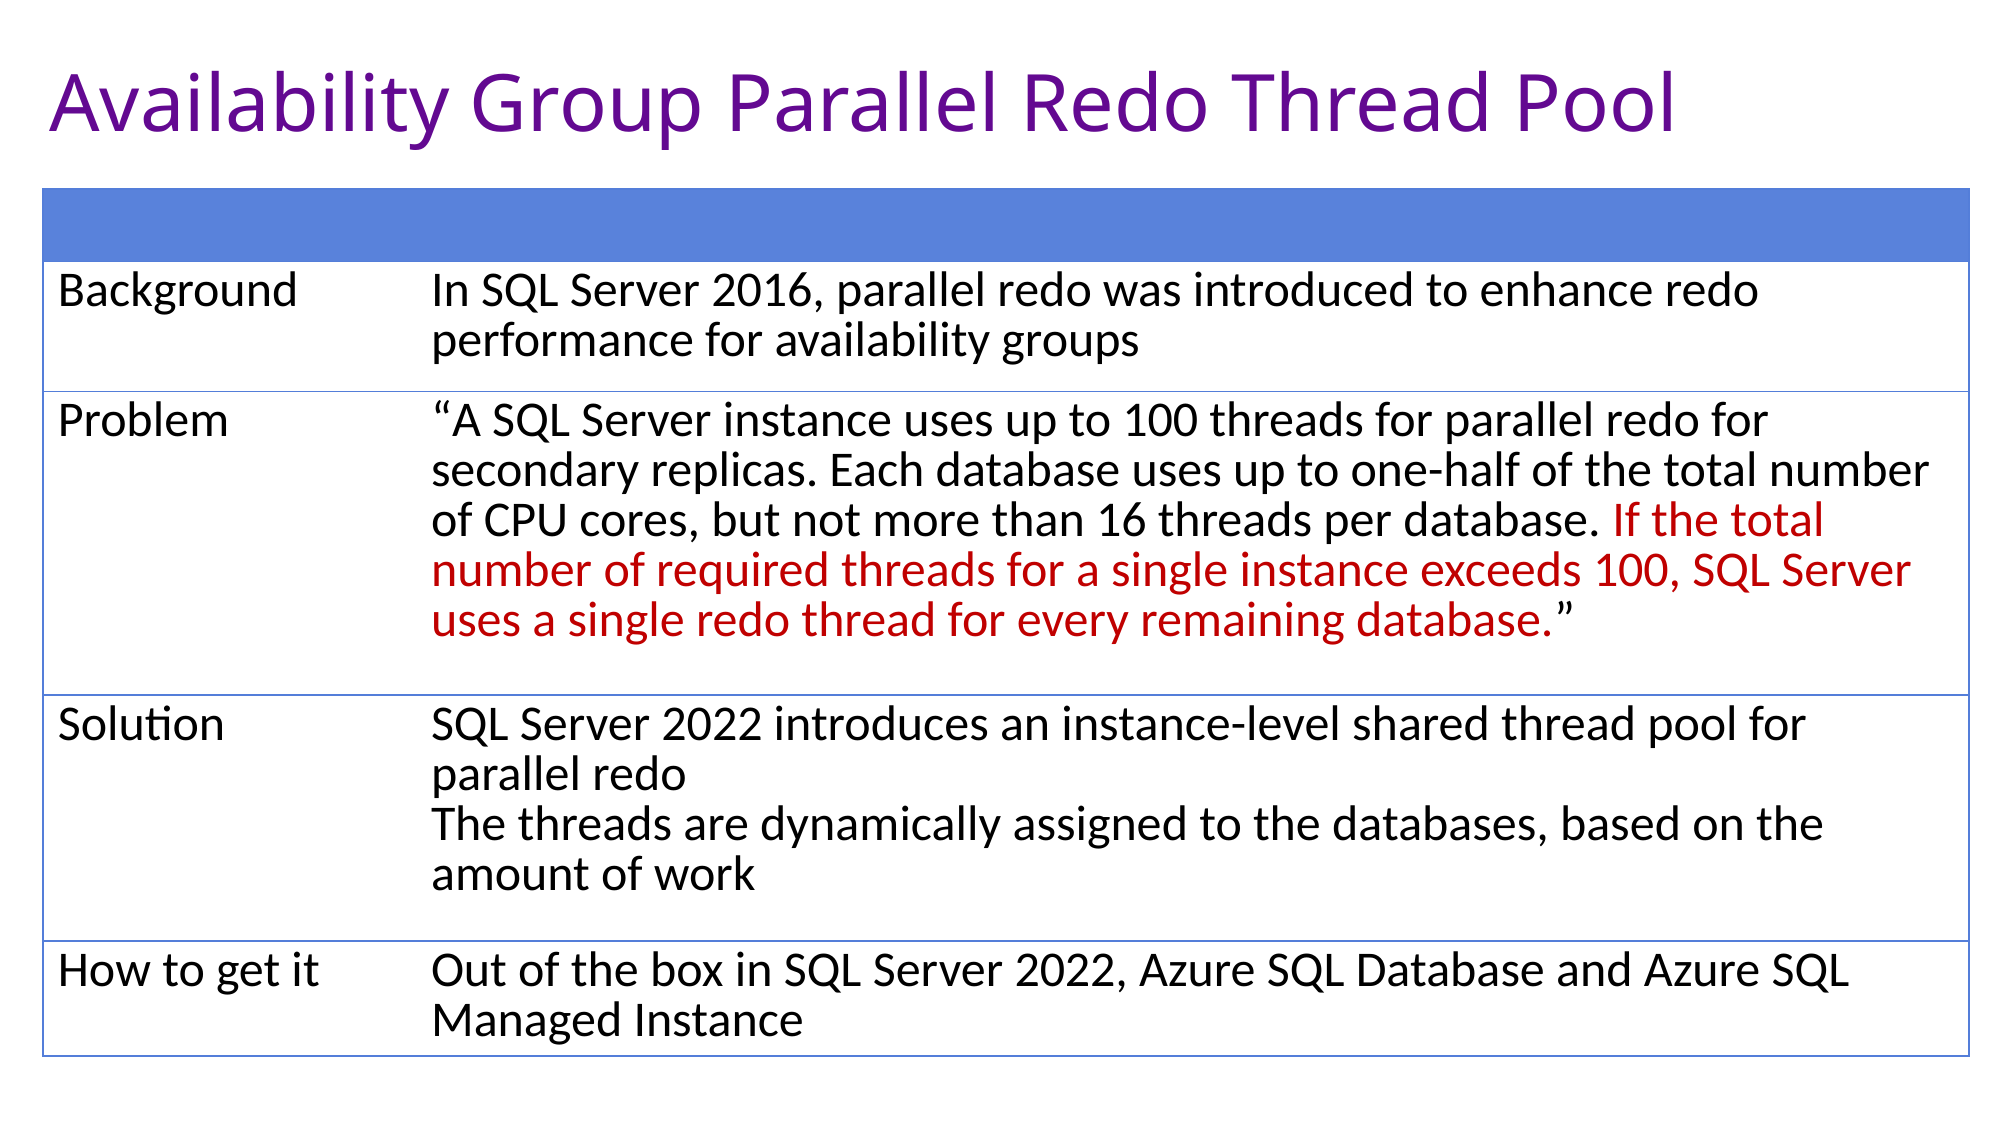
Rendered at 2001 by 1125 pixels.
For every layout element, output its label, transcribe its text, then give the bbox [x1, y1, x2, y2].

table_cell Out of the box in SQL Server 2022, Azure SQL Database and Azure SQL Managed Instance [416, 942, 1968, 1055]
table_cell Problem [44, 392, 416, 694]
table_cell SQL Server 2022 introduces an instance-level shared thread pool for parallel redo The threads are dynamically assigned to the databases, based on the amount of work [416, 696, 1968, 940]
table_header [416, 190, 1968, 261]
table_cell How to get it [44, 942, 416, 1055]
table_cell “A SQL Server instance uses up to 100 threads for parallel redo for secondary replicas. Each database uses up to one-half of the total number of CPU cores, but not more than 16 threads per database. If the total number of required threads for a single instance exceeds 100, SQL Server uses a single redo thread for every remaining database.” [416, 392, 1968, 694]
table_header [44, 190, 416, 261]
title Availability Group Parallel Redo Thread Pool [34, 6, 1841, 194]
table_cell Solution [44, 696, 416, 940]
table_cell Background [44, 262, 416, 391]
table_cell In SQL Server 2016, parallel redo was introduced to enhance redo performance for availability groups [416, 262, 1968, 391]
